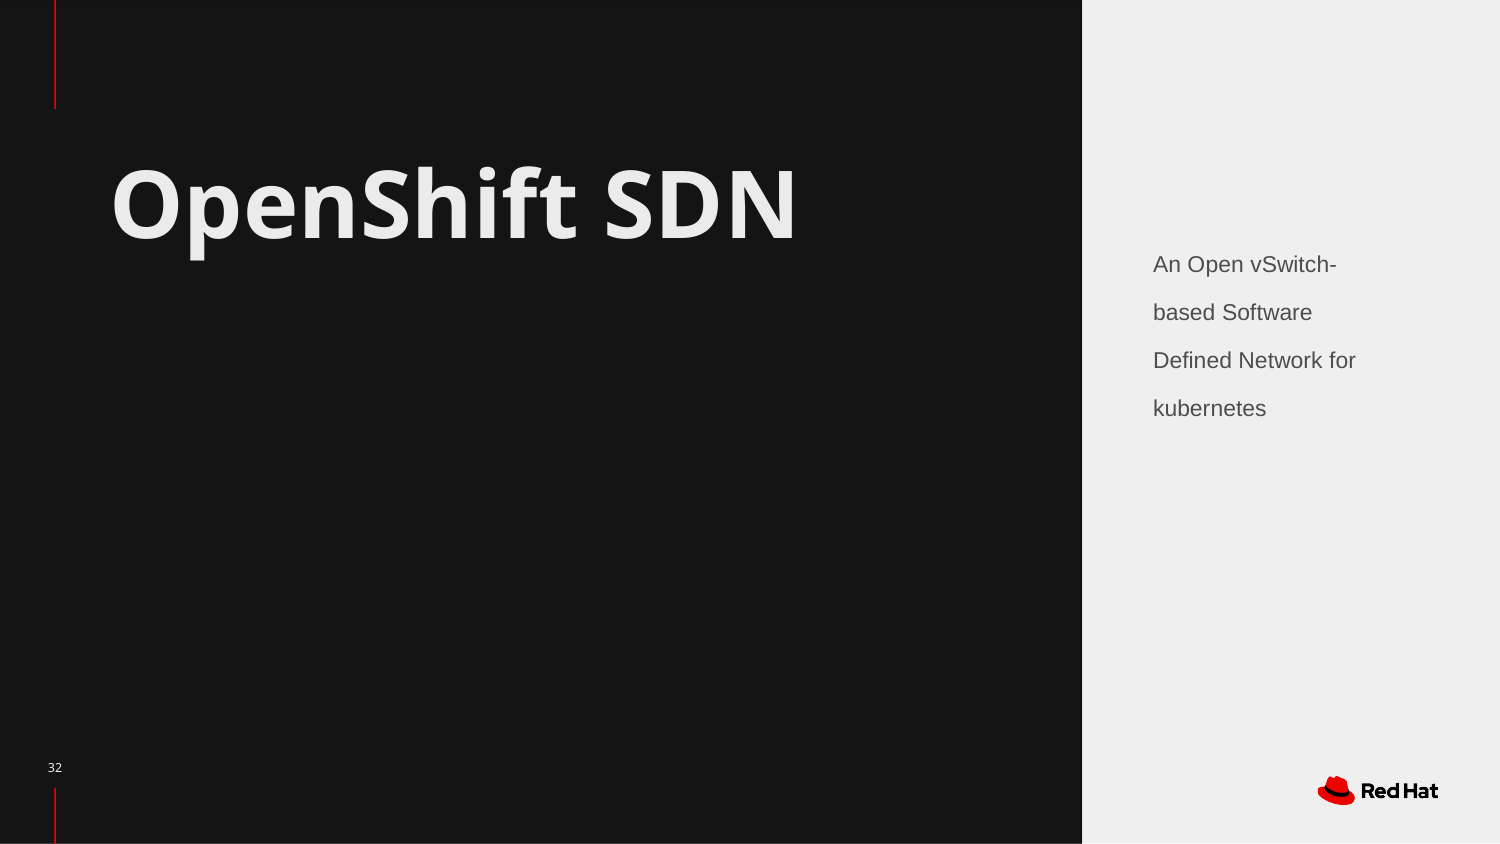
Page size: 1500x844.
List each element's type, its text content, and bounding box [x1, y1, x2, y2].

slide_number ‹#› [10, 759, 101, 777]
picture [0, 0, 1500, 844]
subtitle An Open vSwitch-based Software Defined Network for kubernetes [1138, 214, 1400, 622]
title OpenShift SDN [55, 133, 895, 393]
